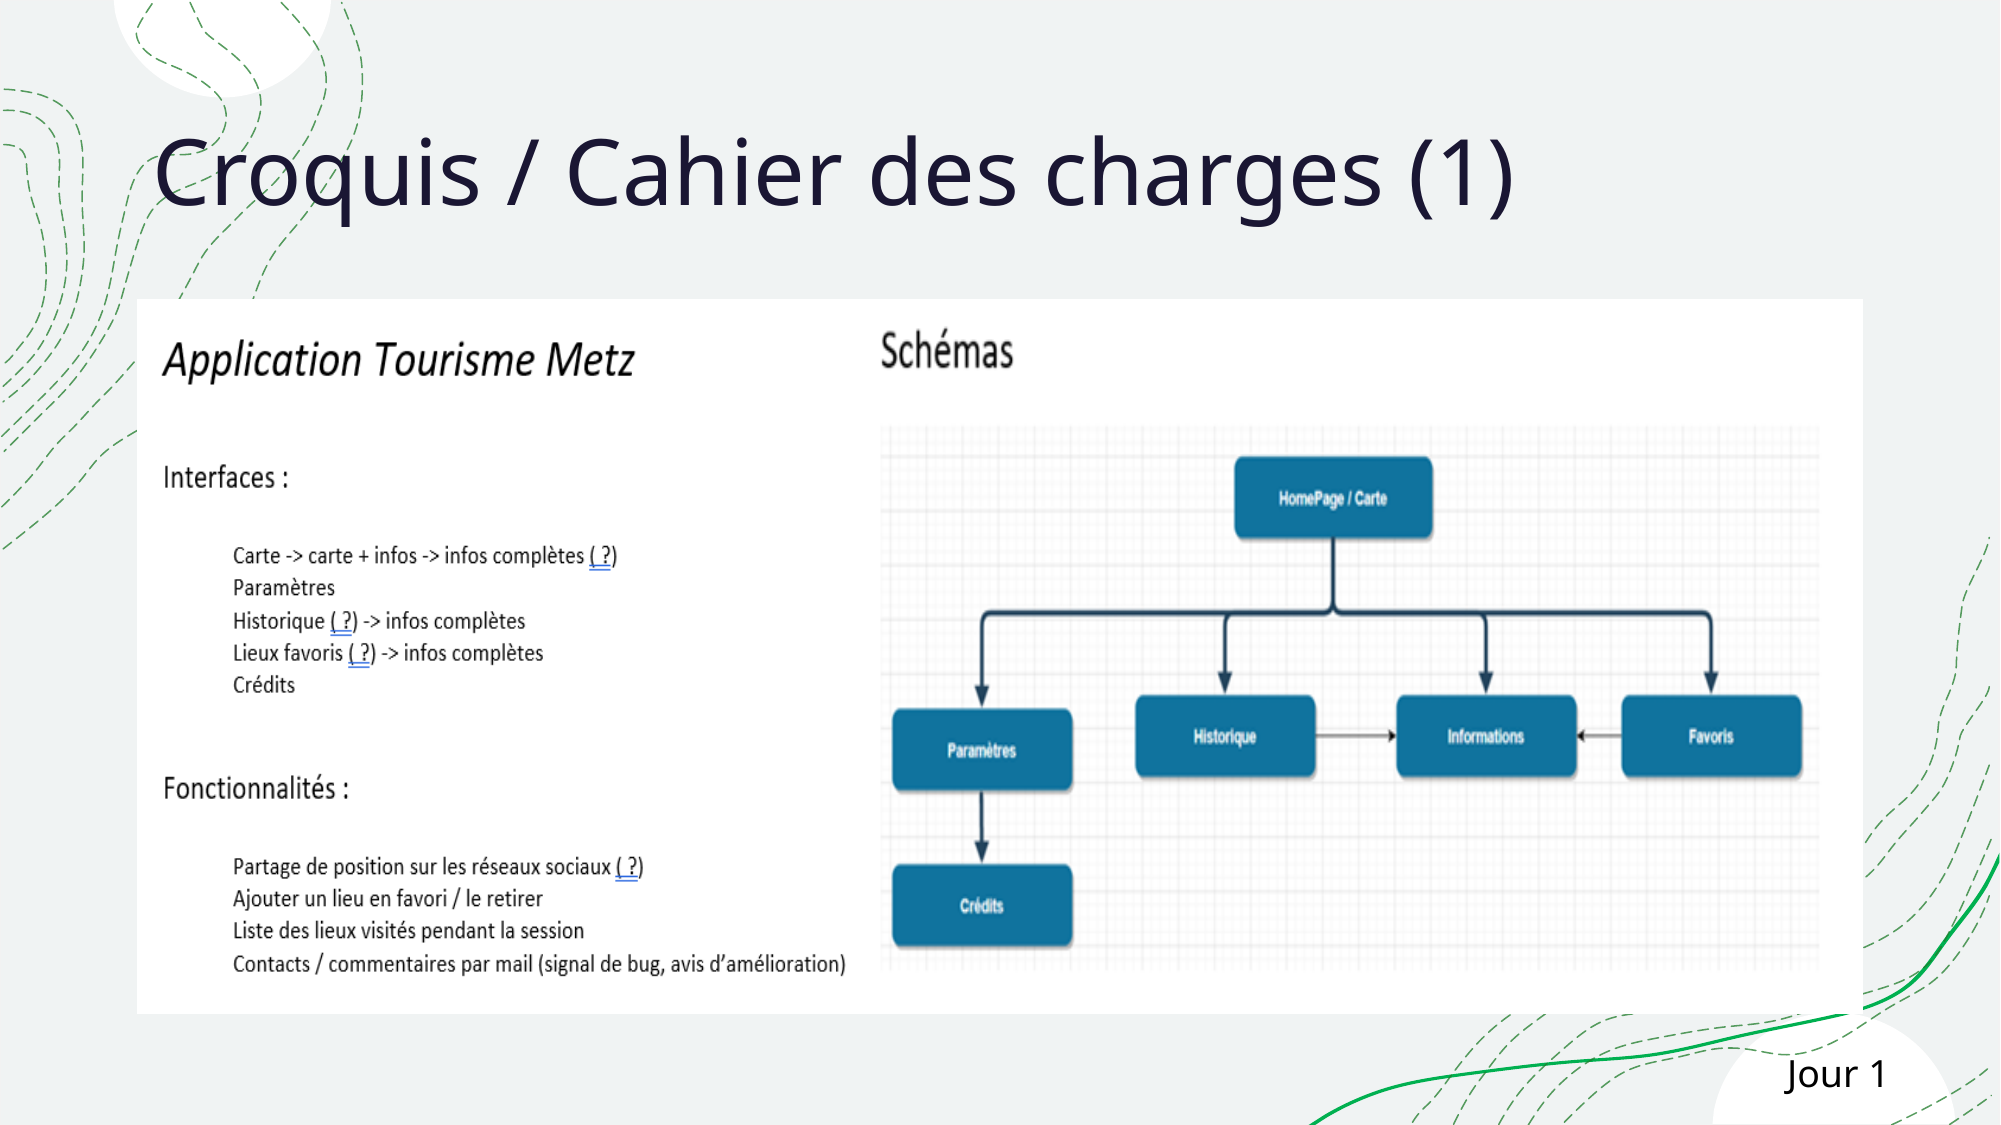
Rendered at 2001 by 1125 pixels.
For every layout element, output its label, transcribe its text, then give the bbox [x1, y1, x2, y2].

picture [137, 299, 1863, 1014]
text_box Jour 1 [1772, 1035, 1910, 1111]
title Croquis / Cahier des charges (1) [137, 59, 1863, 278]
